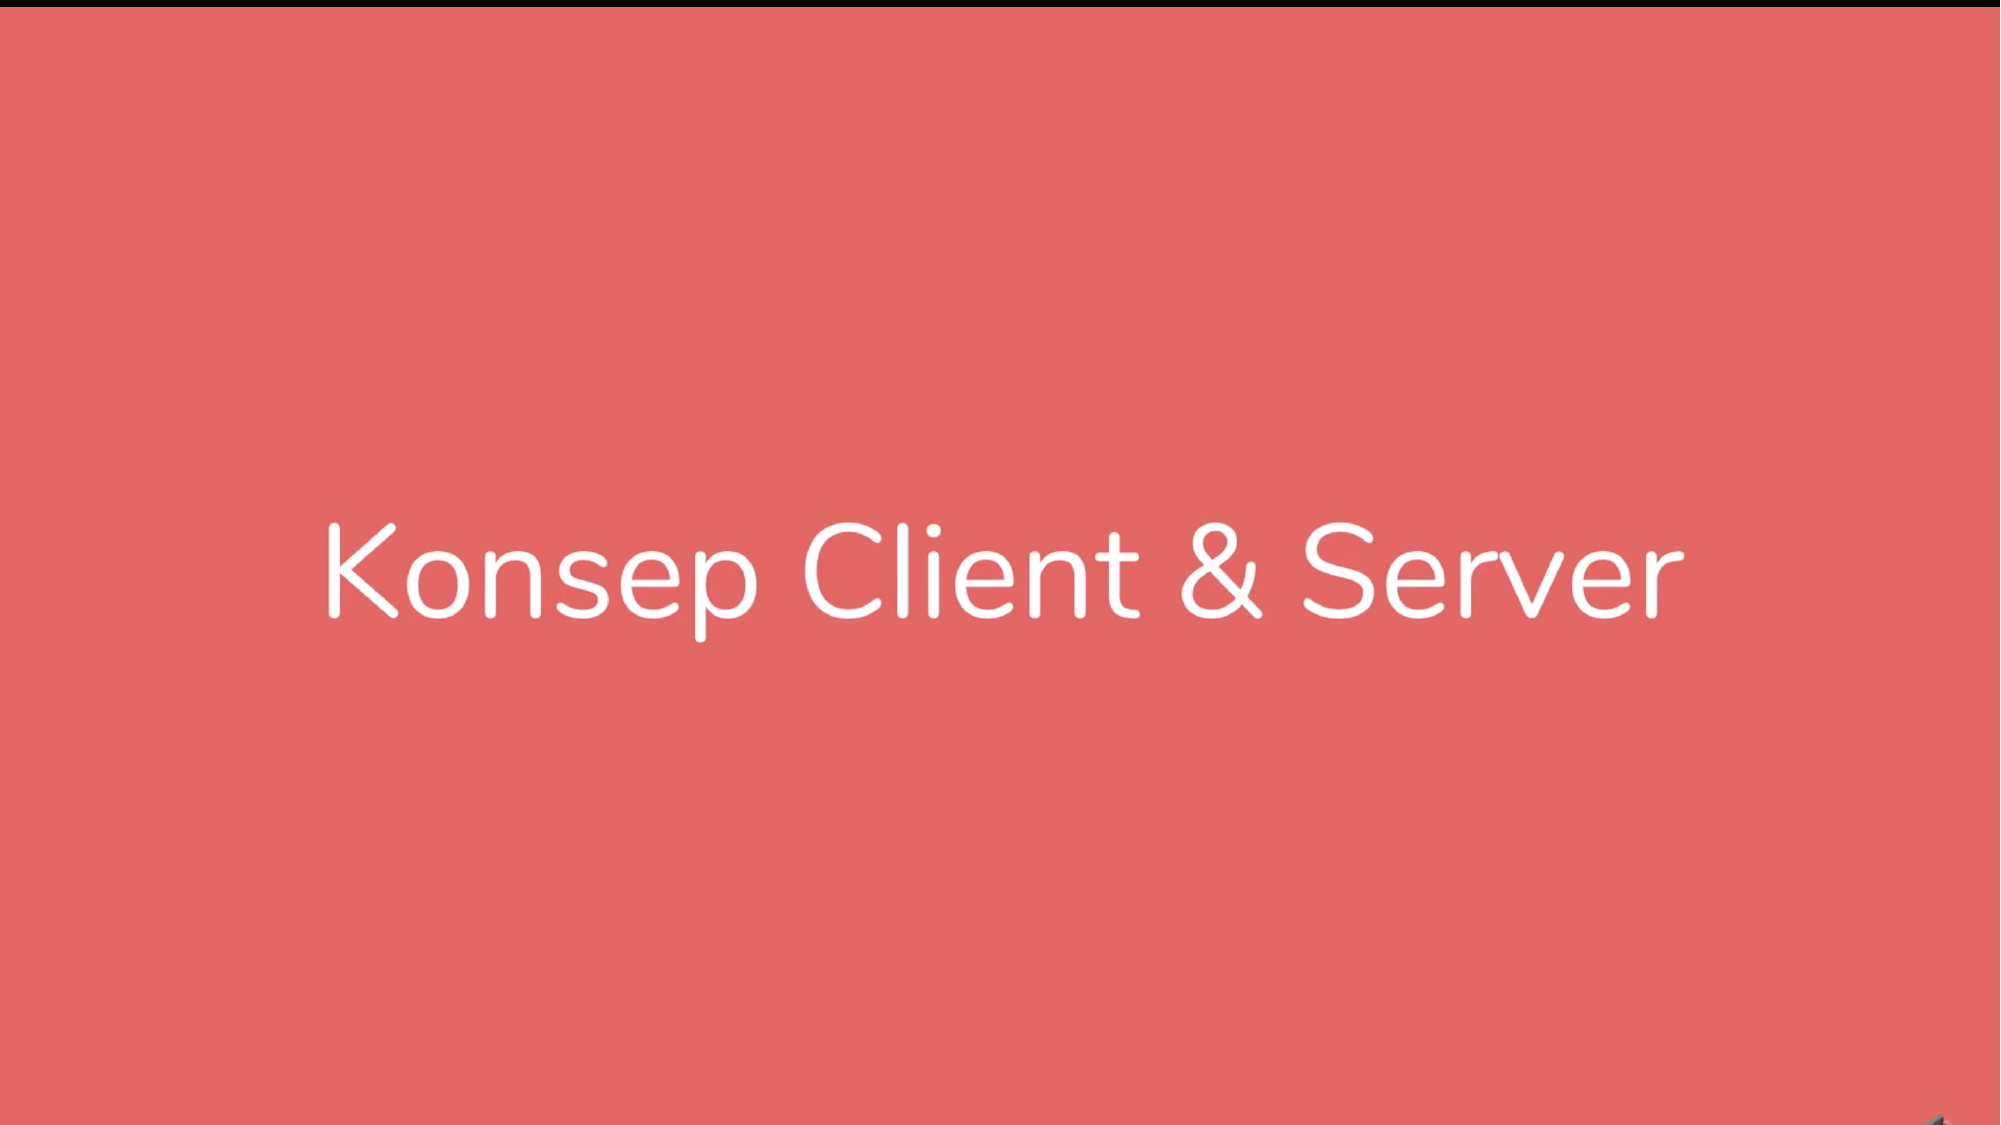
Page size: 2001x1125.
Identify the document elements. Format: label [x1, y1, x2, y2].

list [0, 0, 2000, 1125]
